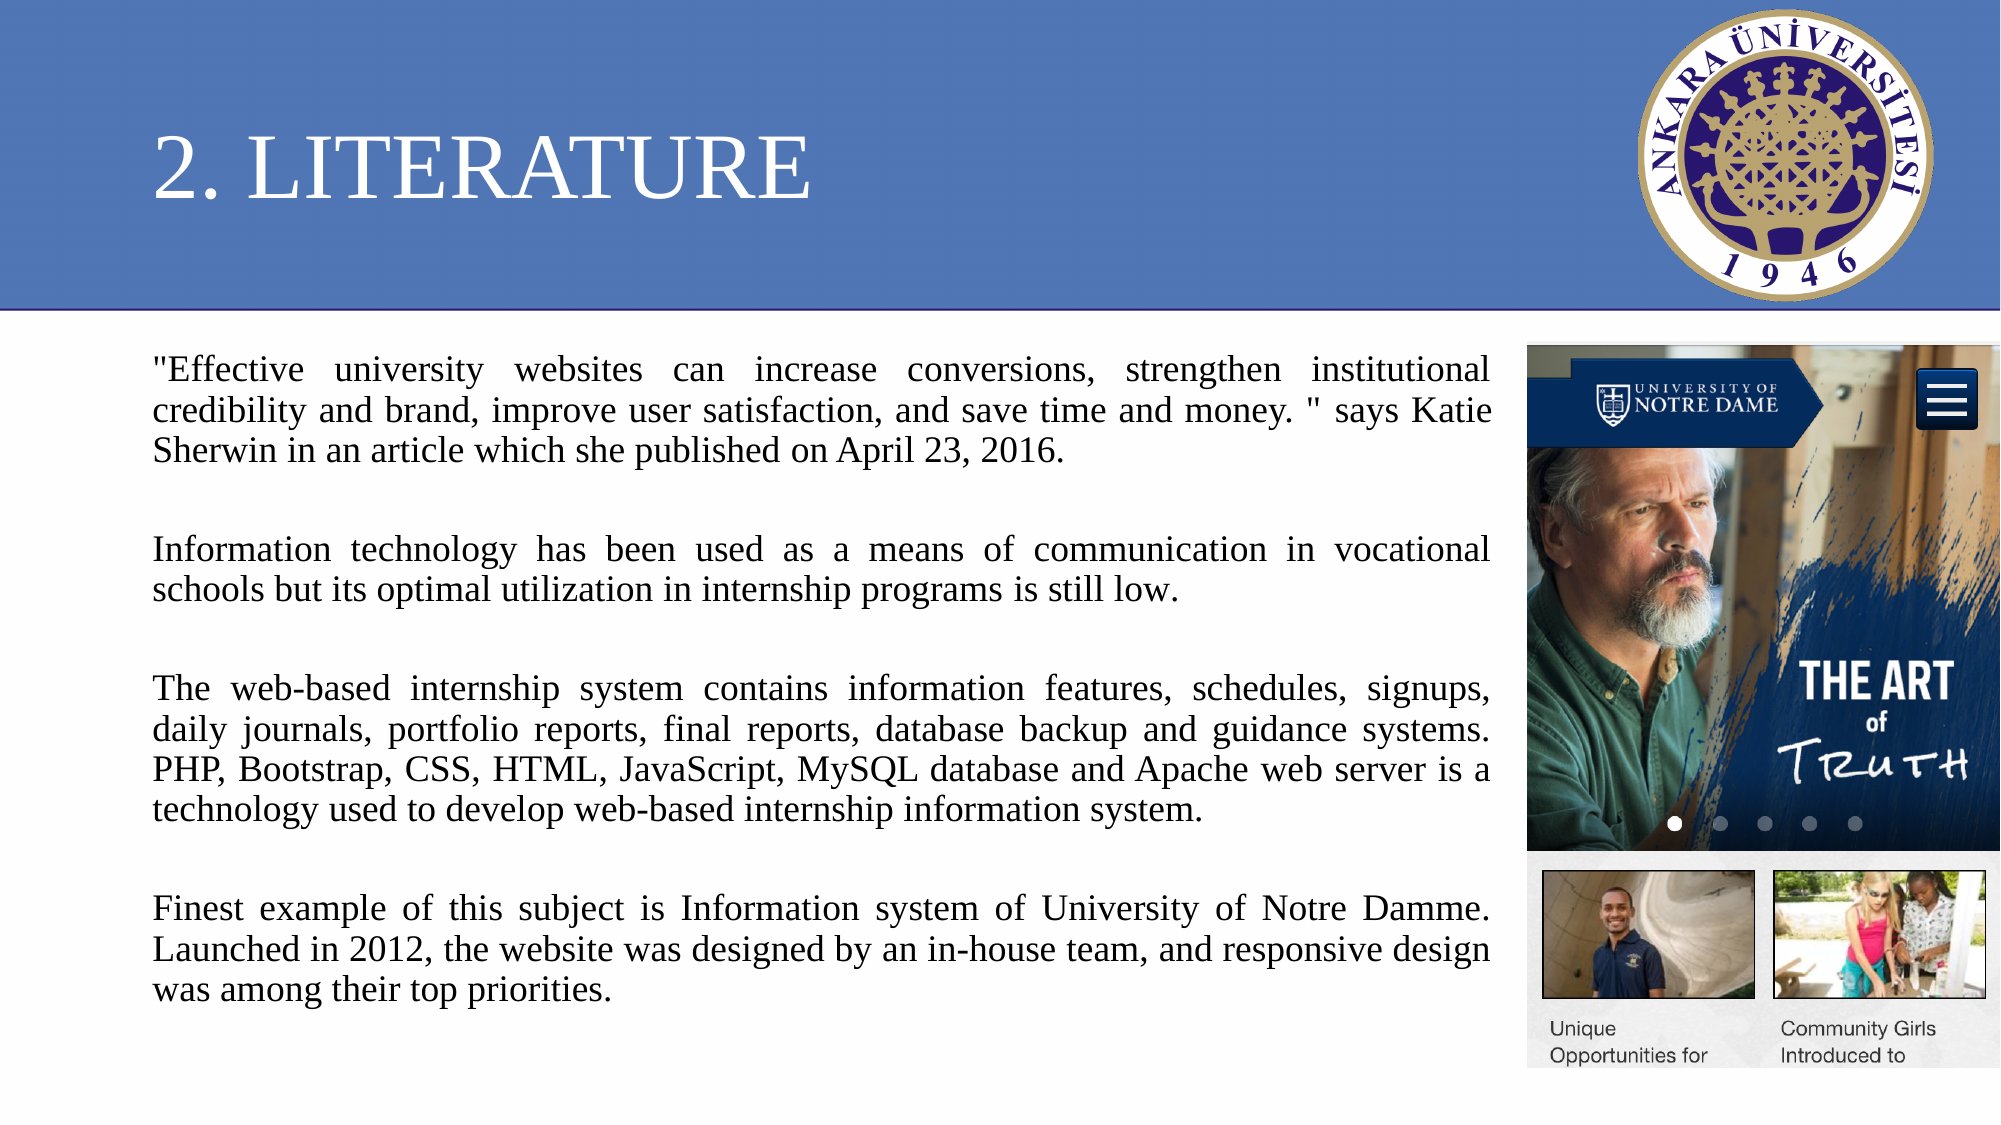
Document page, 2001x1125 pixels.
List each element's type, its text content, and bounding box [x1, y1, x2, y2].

title 2. LITERATURE [137, 59, 1598, 278]
list "Effective university websites can increase conversions, strengthen institutional credibility and brand, improve user satisfaction, and save time and money. " says Katie Sherwin in an article which she published on April 23, 2016. Information technology has been used as a means of communication in vocational schools but its optimal utilization in internship programs is still low. The web-based internship system contains information features, schedules, signups, daily journals, portfolio reports, final reports, database backup and guidance systems. PHP, Bootstrap, CSS, HTML, JavaScript, MySQL database and Apache web server is a technology used to develop web-based internship information system. Finest example of this subject is Information system of University of Notre Damme. Launched in 2012, the website was designed by an in-house team, and responsive design was among their top priorities. [137, 489, 1508, 1079]
list "Effective university websites can increase conversions, strengthen institutional credibility and brand, improve user satisfaction, and save time and money. " says Katie Sherwin in an article which she published on April 23, 2016. Information technology has been used as a means of communication in vocational schools but its optimal utilization in internship programs is still low. The web-based internship system contains information features, schedules, signups, daily journals, portfolio reports, final reports, database backup and guidance systems. PHP, Bootstrap, CSS, HTML, JavaScript, MySQL database and Apache web server is a technology used to develop web-based internship information system. Finest example of this subject is Information system of University of Notre Damme. Launched in 2012, the website was designed by an in-house team, and responsive design was among their top priorities. [137, 341, 1508, 488]
picture [0, 0, 2001, 1125]
